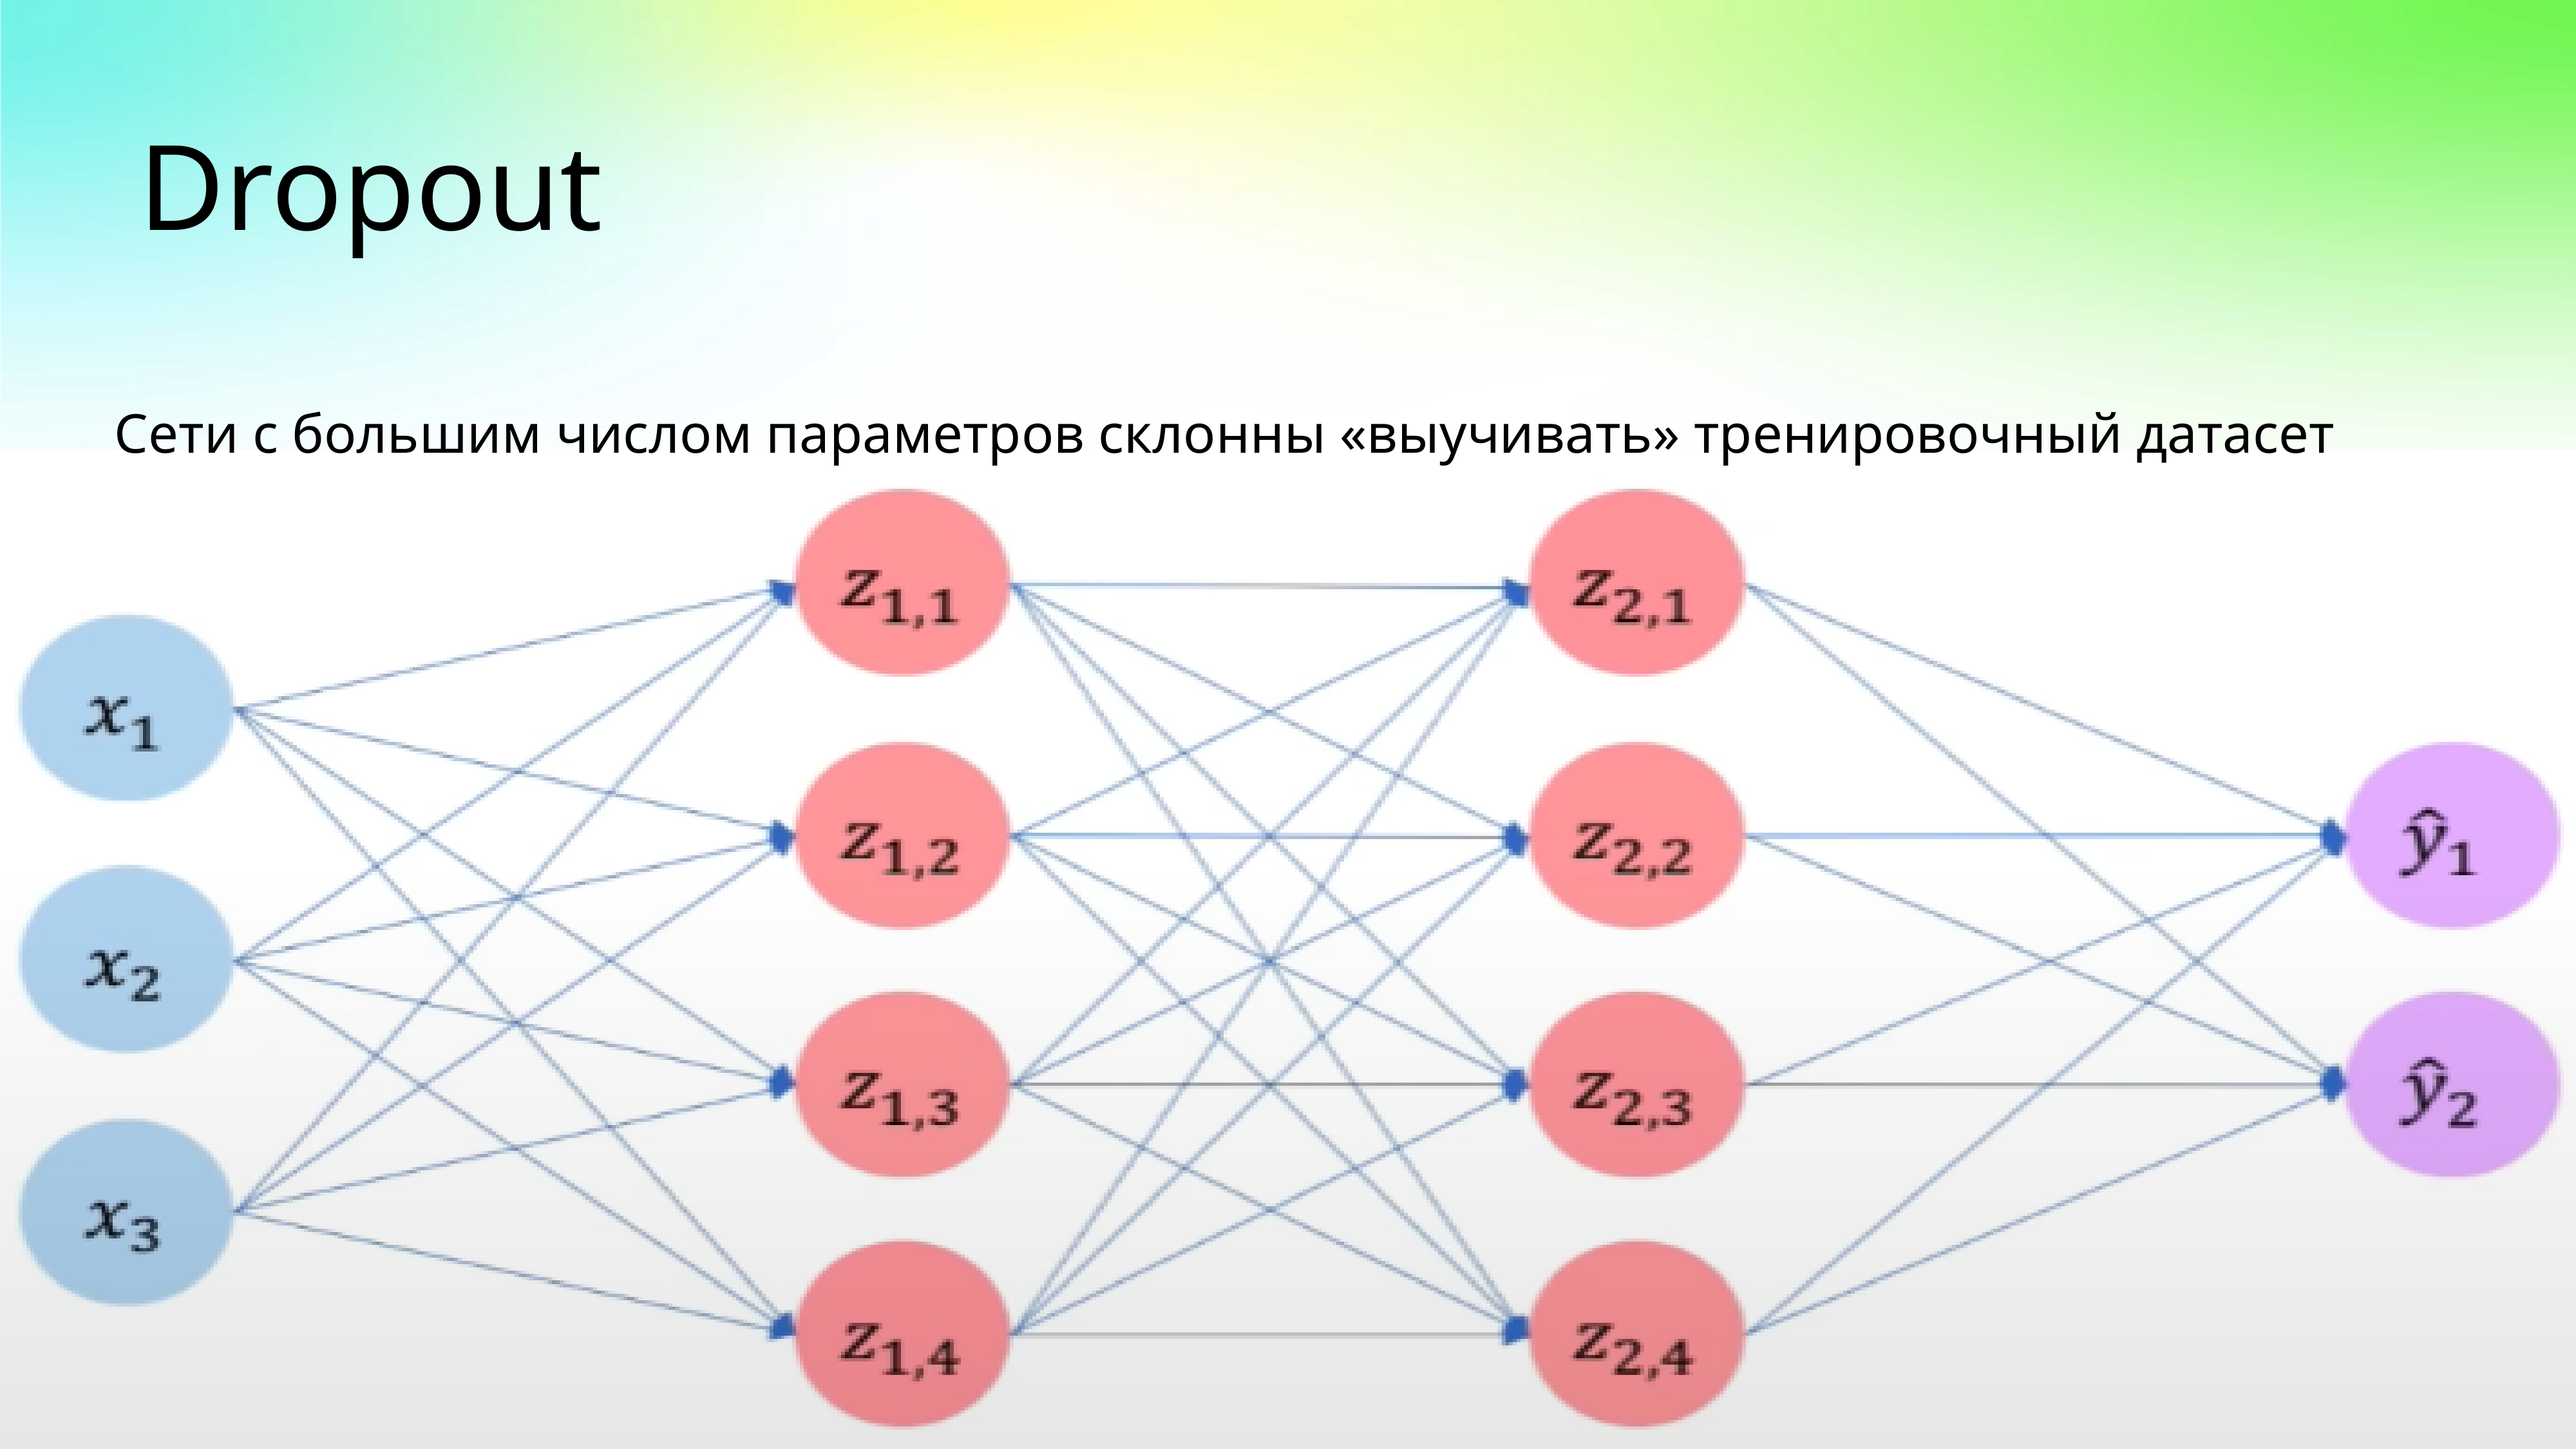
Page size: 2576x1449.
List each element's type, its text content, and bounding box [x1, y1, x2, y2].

picture [0, 0, 2576, 1449]
text_box Сети с большим числом параметров склонны «выучивать» тренировочный датасет [109, 393, 2342, 450]
title Dropout [133, 107, 2443, 350]
